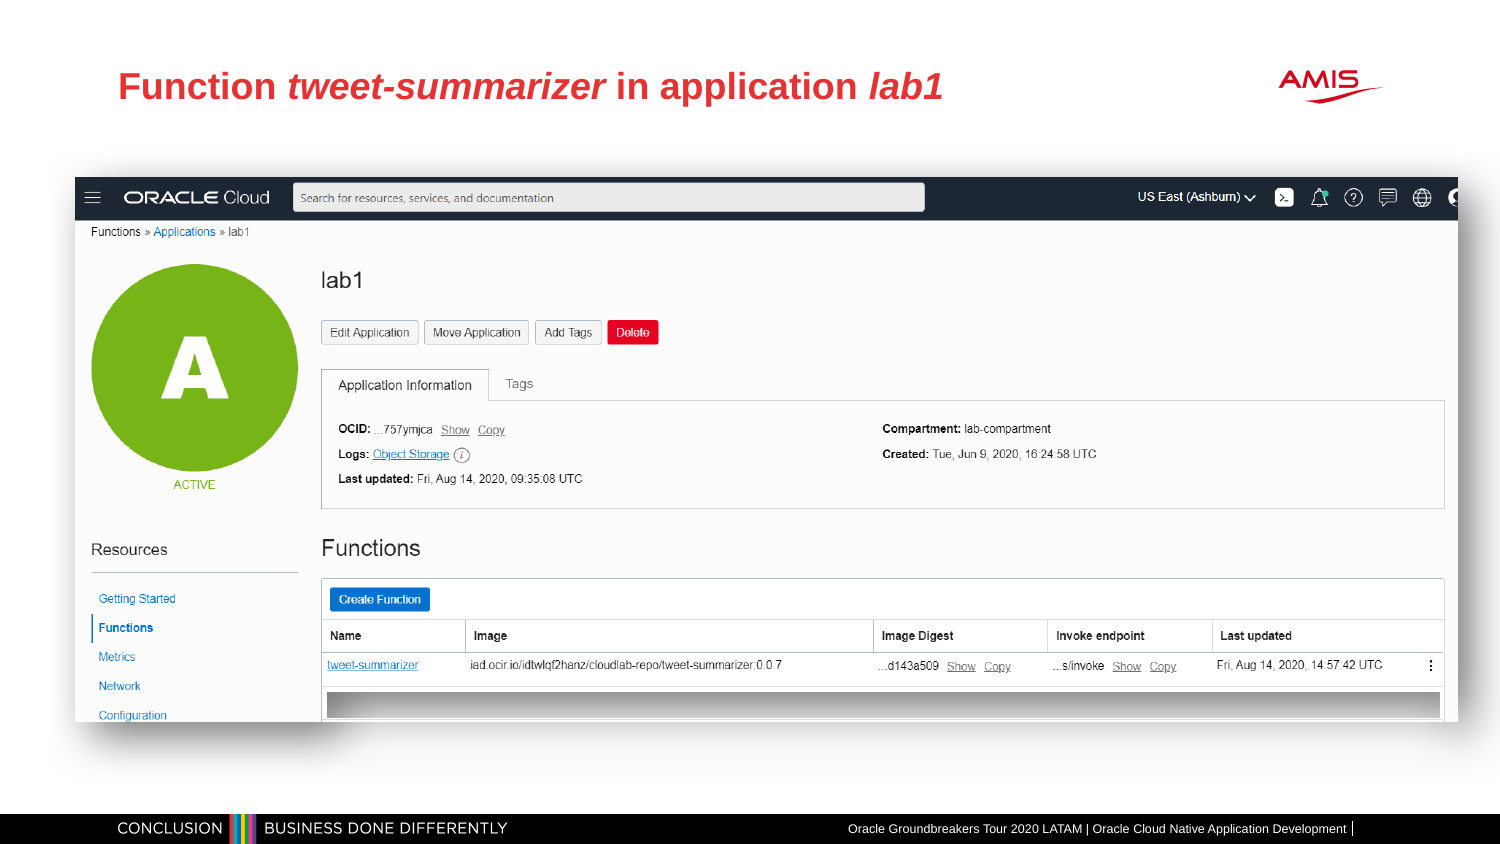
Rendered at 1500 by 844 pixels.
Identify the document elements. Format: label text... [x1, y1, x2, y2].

picture [75, 177, 1458, 722]
title Function tweet-summarizer in application lab1 [118, 47, 1205, 130]
picture [0, 814, 236, 844]
picture [239, 814, 1500, 844]
footer Oracle Groundbreakers Tour 2020 LATAM | Oracle Cloud Native Application Development [814, 820, 1347, 839]
picture [1205, 58, 1388, 106]
